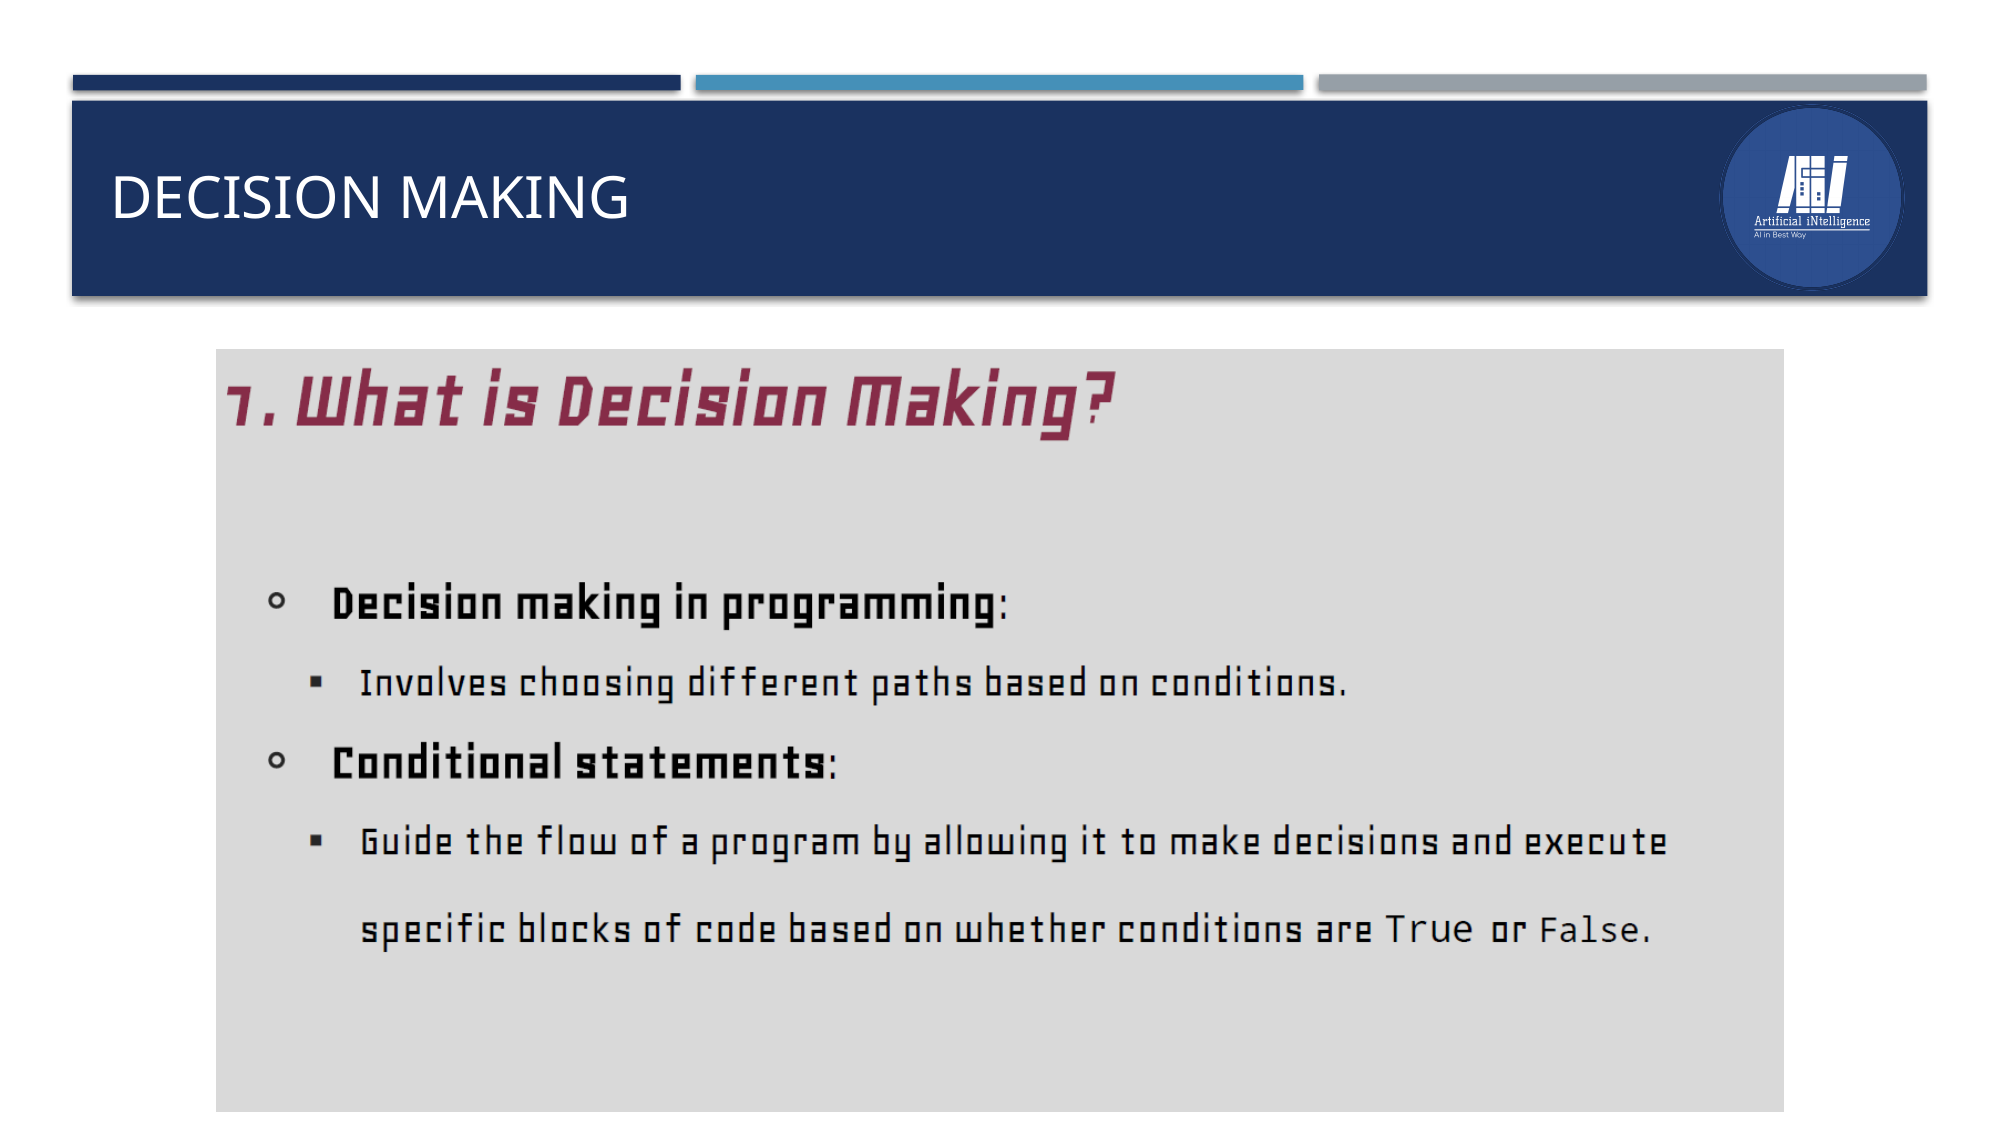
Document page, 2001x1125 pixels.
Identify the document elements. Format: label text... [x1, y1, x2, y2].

title Decision making [95, 71, 1905, 238]
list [215, 349, 1785, 1112]
picture [1718, 104, 1906, 291]
